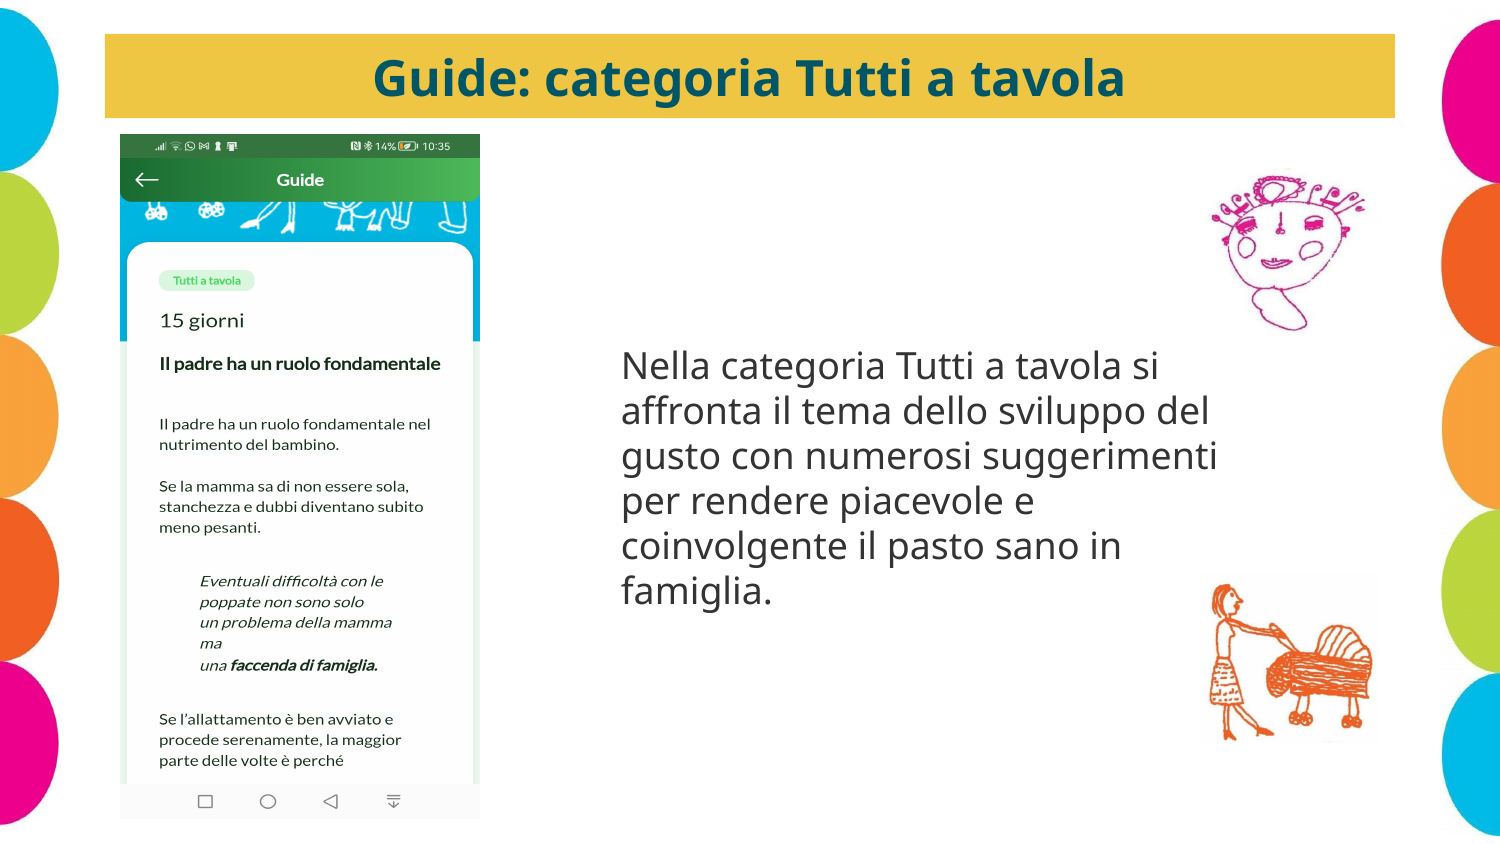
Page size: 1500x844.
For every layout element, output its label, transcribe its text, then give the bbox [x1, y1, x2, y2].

picture [119, 134, 480, 233]
text_box [104, 33, 1395, 119]
picture [119, 243, 480, 819]
picture [0, 8, 60, 836]
picture [1199, 573, 1380, 743]
text_box Guide: categoria Tutti a tavola [119, 42, 1380, 110]
text_box Nella categoria Tutti a tavola si affronta il tema dello sviluppo del gusto con numerosi suggerimenti per rendere piacevole e coinvolgente il pasto sano in famiglia. [599, 135, 1275, 819]
picture [1199, 168, 1380, 338]
picture [1439, 8, 1500, 836]
